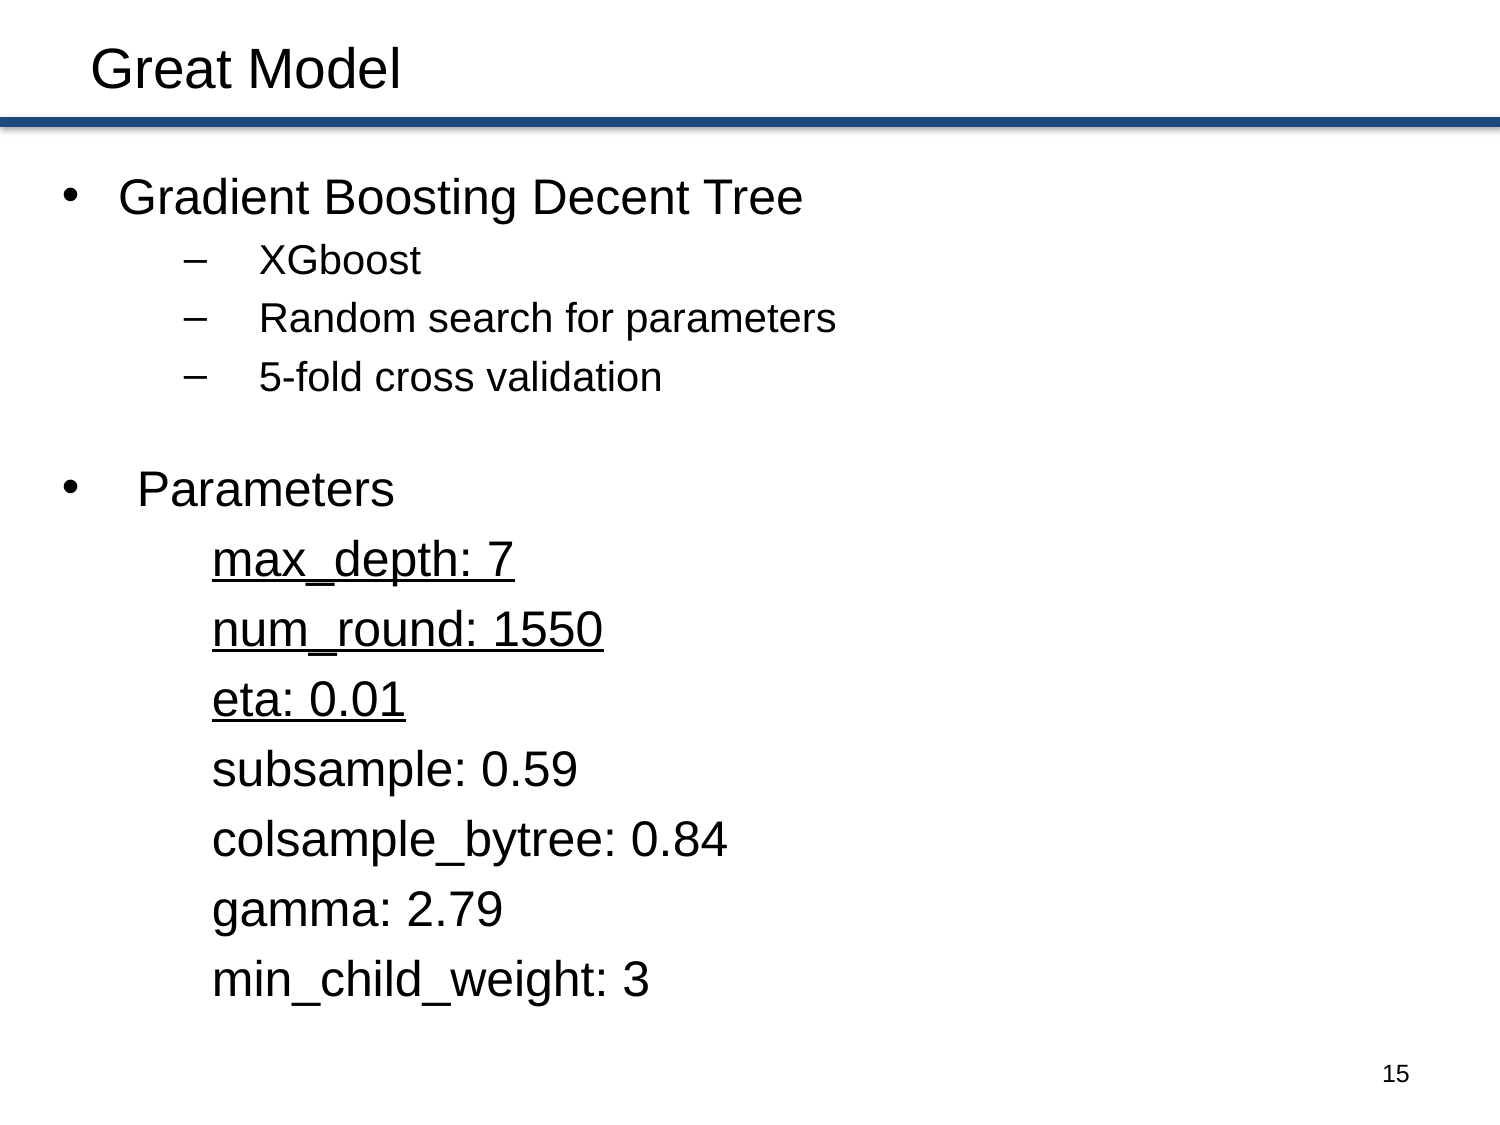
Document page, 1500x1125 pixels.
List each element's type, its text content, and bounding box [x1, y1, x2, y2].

title Great Model [75, 23, 1425, 108]
slide_number 14 [1074, 1042, 1425, 1103]
list Gradient Boosting Decent Tree XGboost Random search for parameters 5-fold cross validation Parameters max_depth: 7 num_round: 1550 eta: 0.01 subsample: 0.59 colsample_bytree: 0.84 gamma: 2.79 min_child_weight: 3 [46, 156, 1457, 1043]
